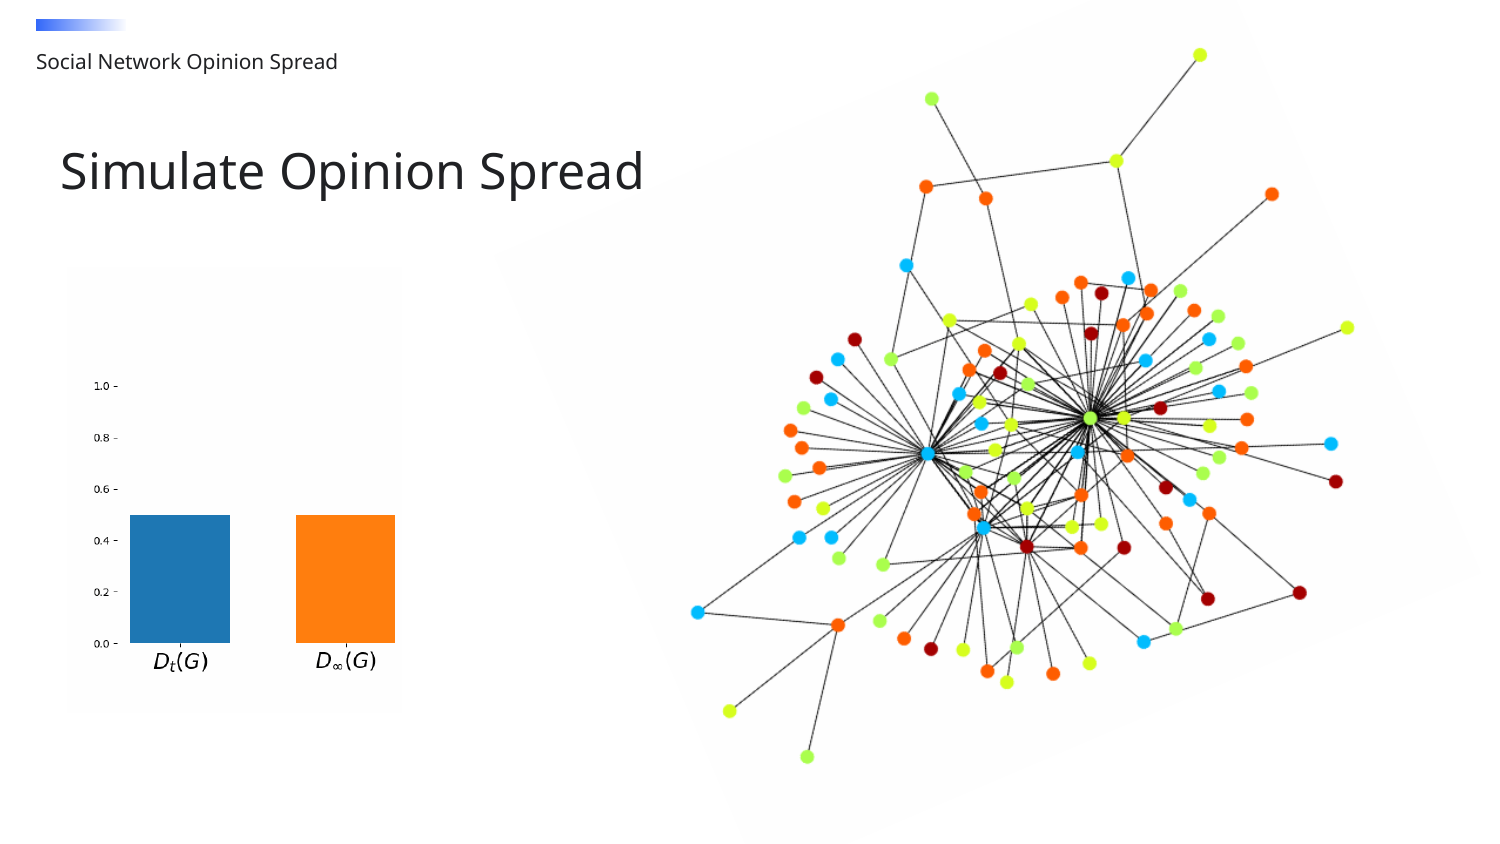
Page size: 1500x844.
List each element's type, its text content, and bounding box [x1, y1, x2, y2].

title Simulate Opinion Spread [45, 70, 642, 242]
picture [494, 0, 1481, 844]
picture [67, 266, 402, 713]
subtitle Social Network Opinion Spread [36, 30, 642, 80]
